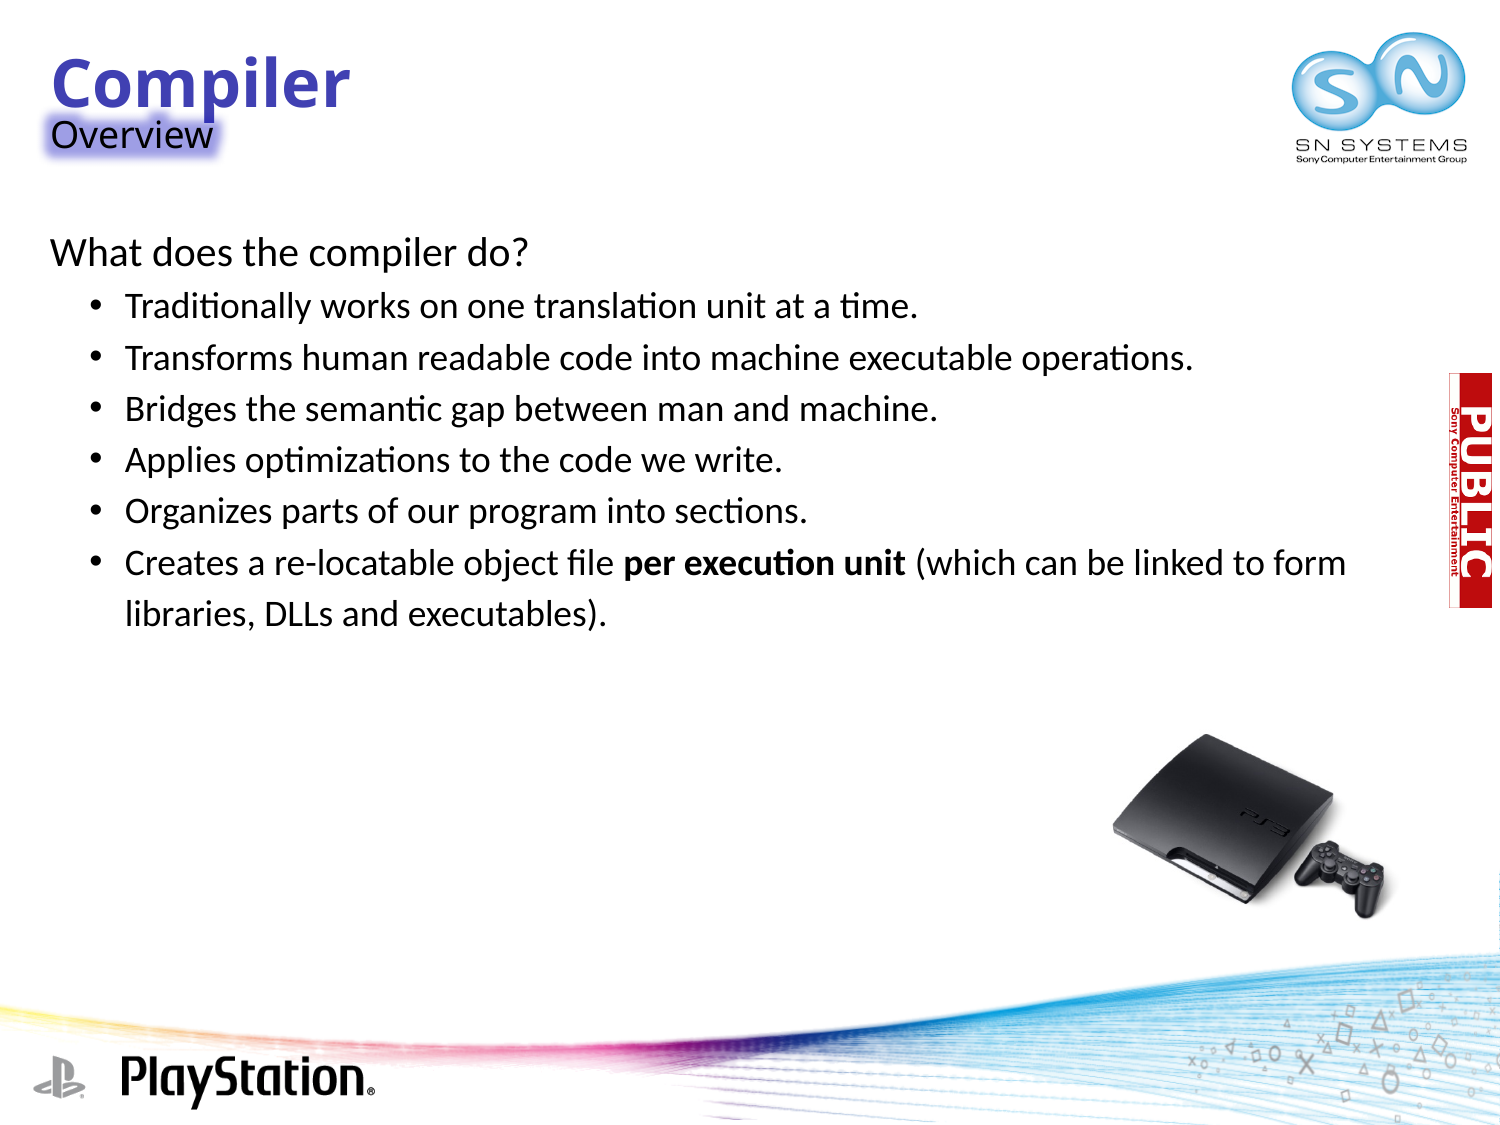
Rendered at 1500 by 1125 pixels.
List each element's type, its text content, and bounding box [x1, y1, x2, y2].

picture [0, 0, 1500, 1125]
text_box Overview [35, 103, 868, 164]
text_box What does the compiler do? Traditionally works on one translation unit at a time. Transforms human readable code into machine executable operations. Bridges the semantic gap between man and machine. Applies optimizations to the code we write. Organizes parts of our program into sections. Creates a re-locatable object file per execution unit (which can be linked to form libraries, DLLs and executables). [35, 210, 1371, 699]
text_box Compiler [35, 33, 1172, 128]
